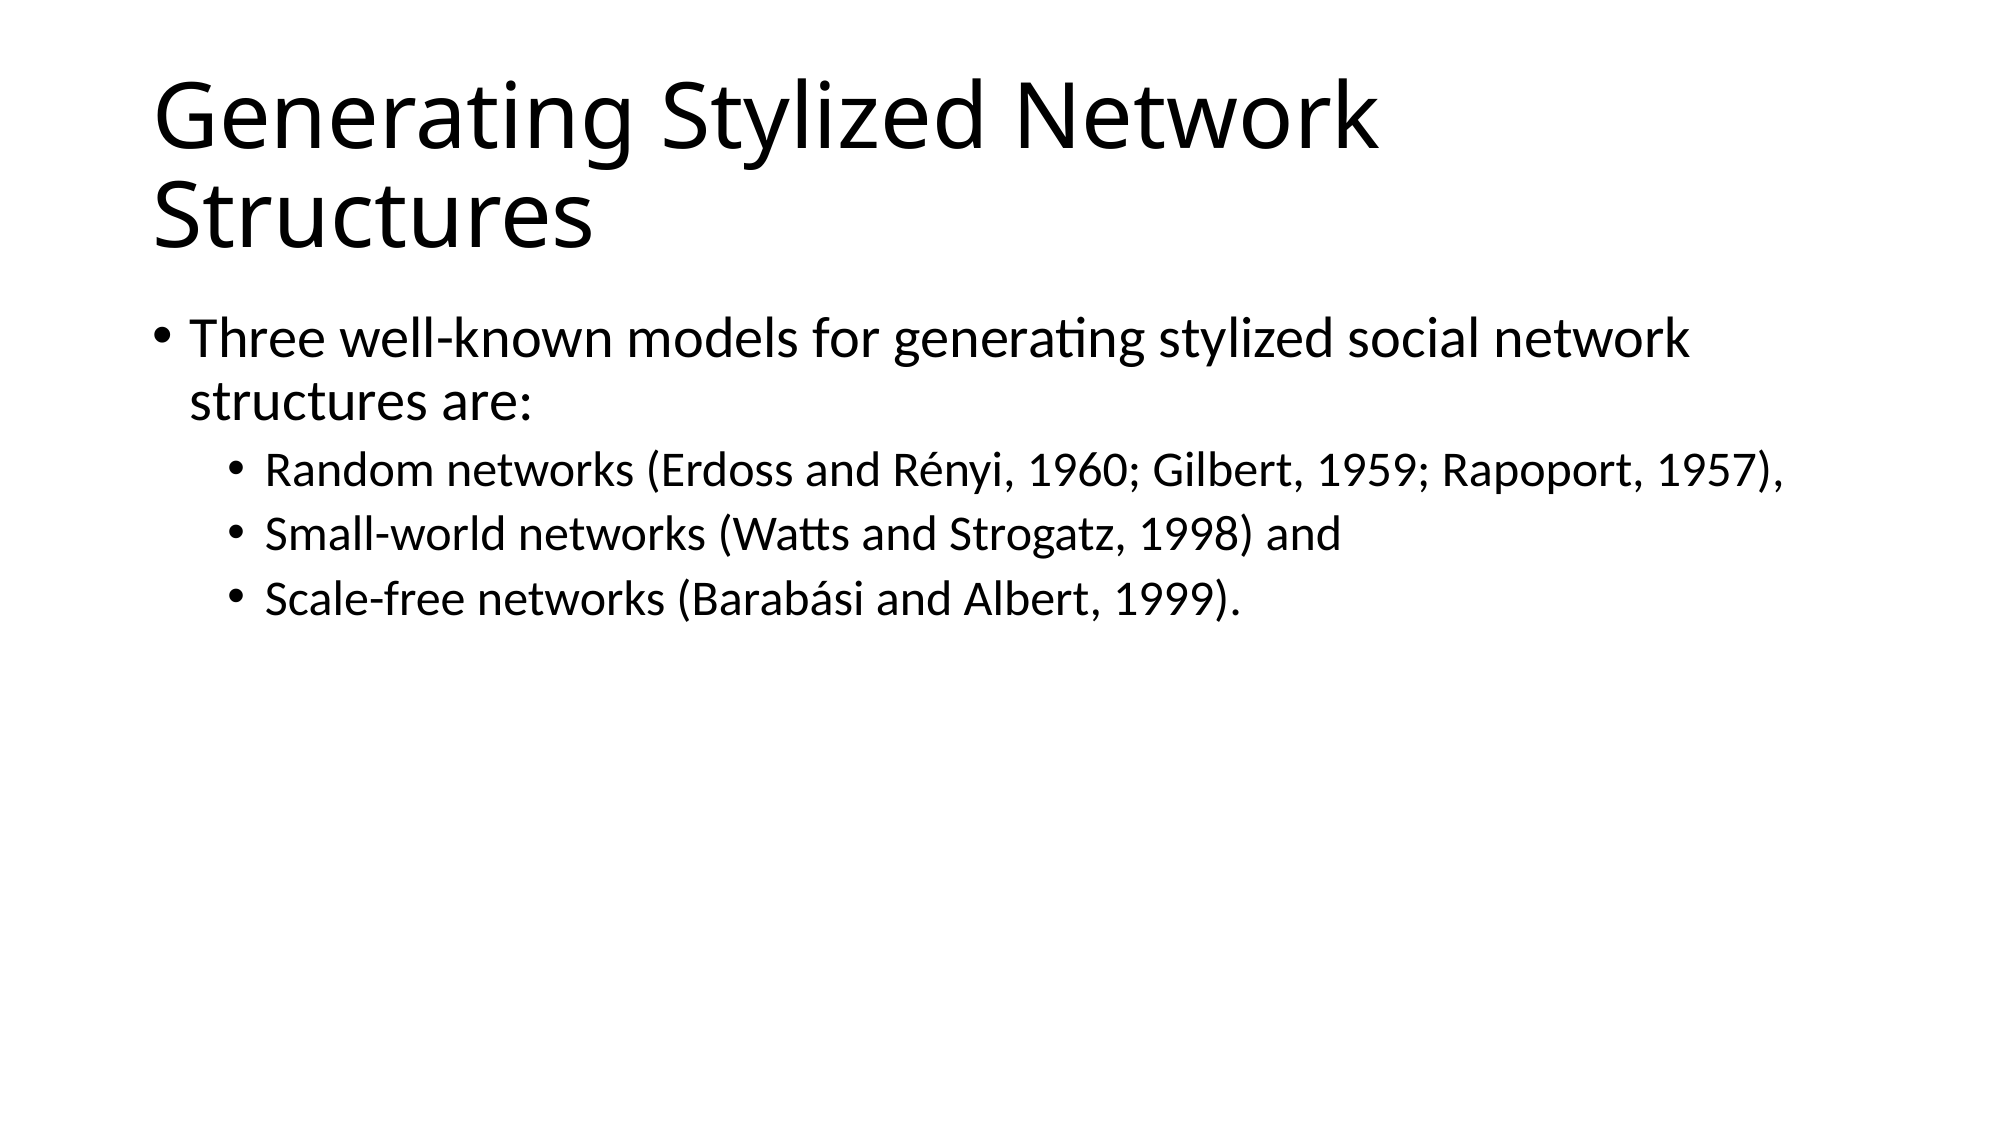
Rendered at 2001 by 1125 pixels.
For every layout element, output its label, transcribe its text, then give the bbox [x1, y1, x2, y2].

list Three well-known models for generating stylized social network structures are: Random networks (Erdoss and Rényi, 1960; Gilbert, 1959; Rapoport, 1957), Small-world networks (Watts and Strogatz, 1998) and Scale-free networks (Barabási and Albert, 1999). [137, 299, 1863, 1014]
title Generating Stylized Network Structures [137, 59, 1863, 278]
